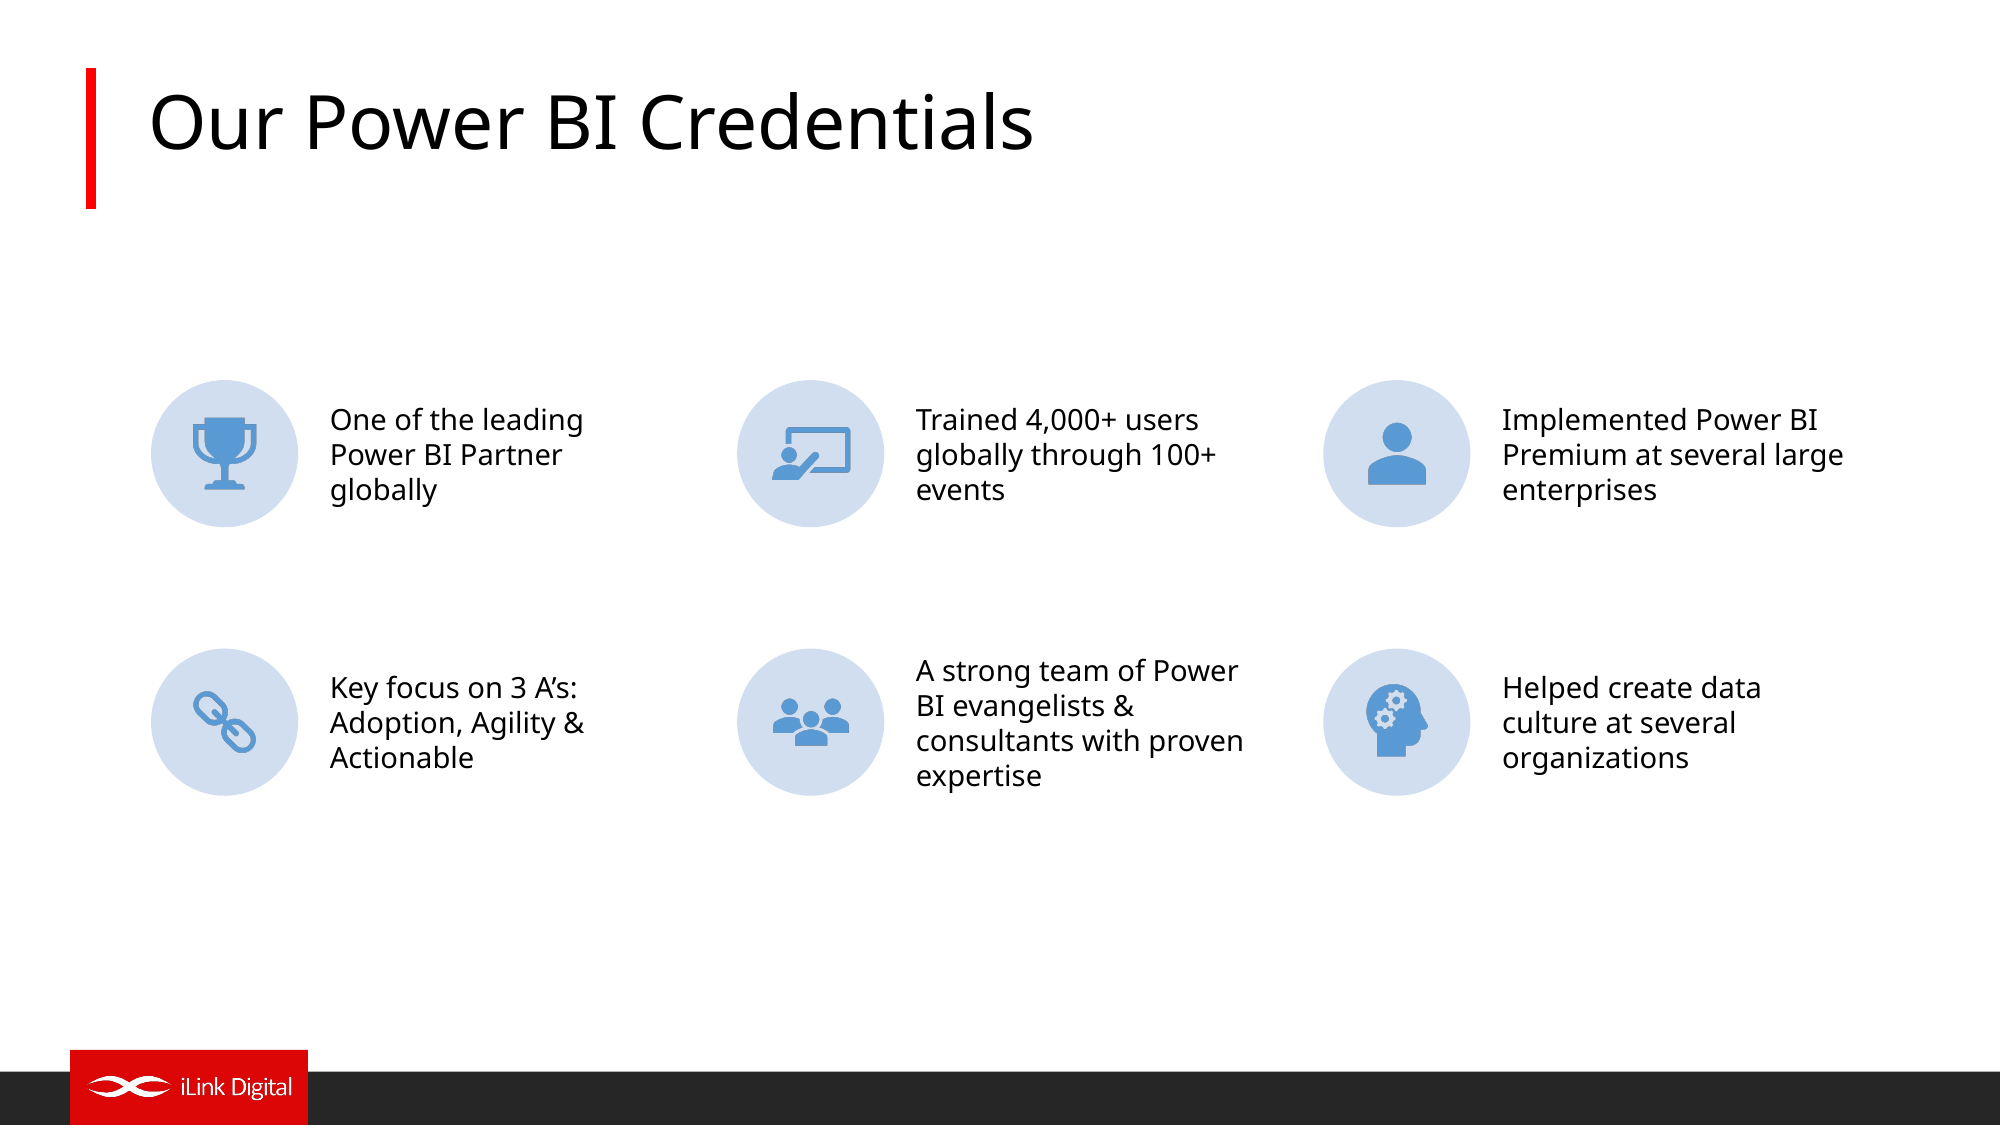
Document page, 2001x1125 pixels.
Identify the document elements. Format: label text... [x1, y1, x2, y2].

picture [67, 1058, 311, 1117]
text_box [137, 231, 1863, 945]
list Our Power BI Credentials [133, 77, 1313, 201]
